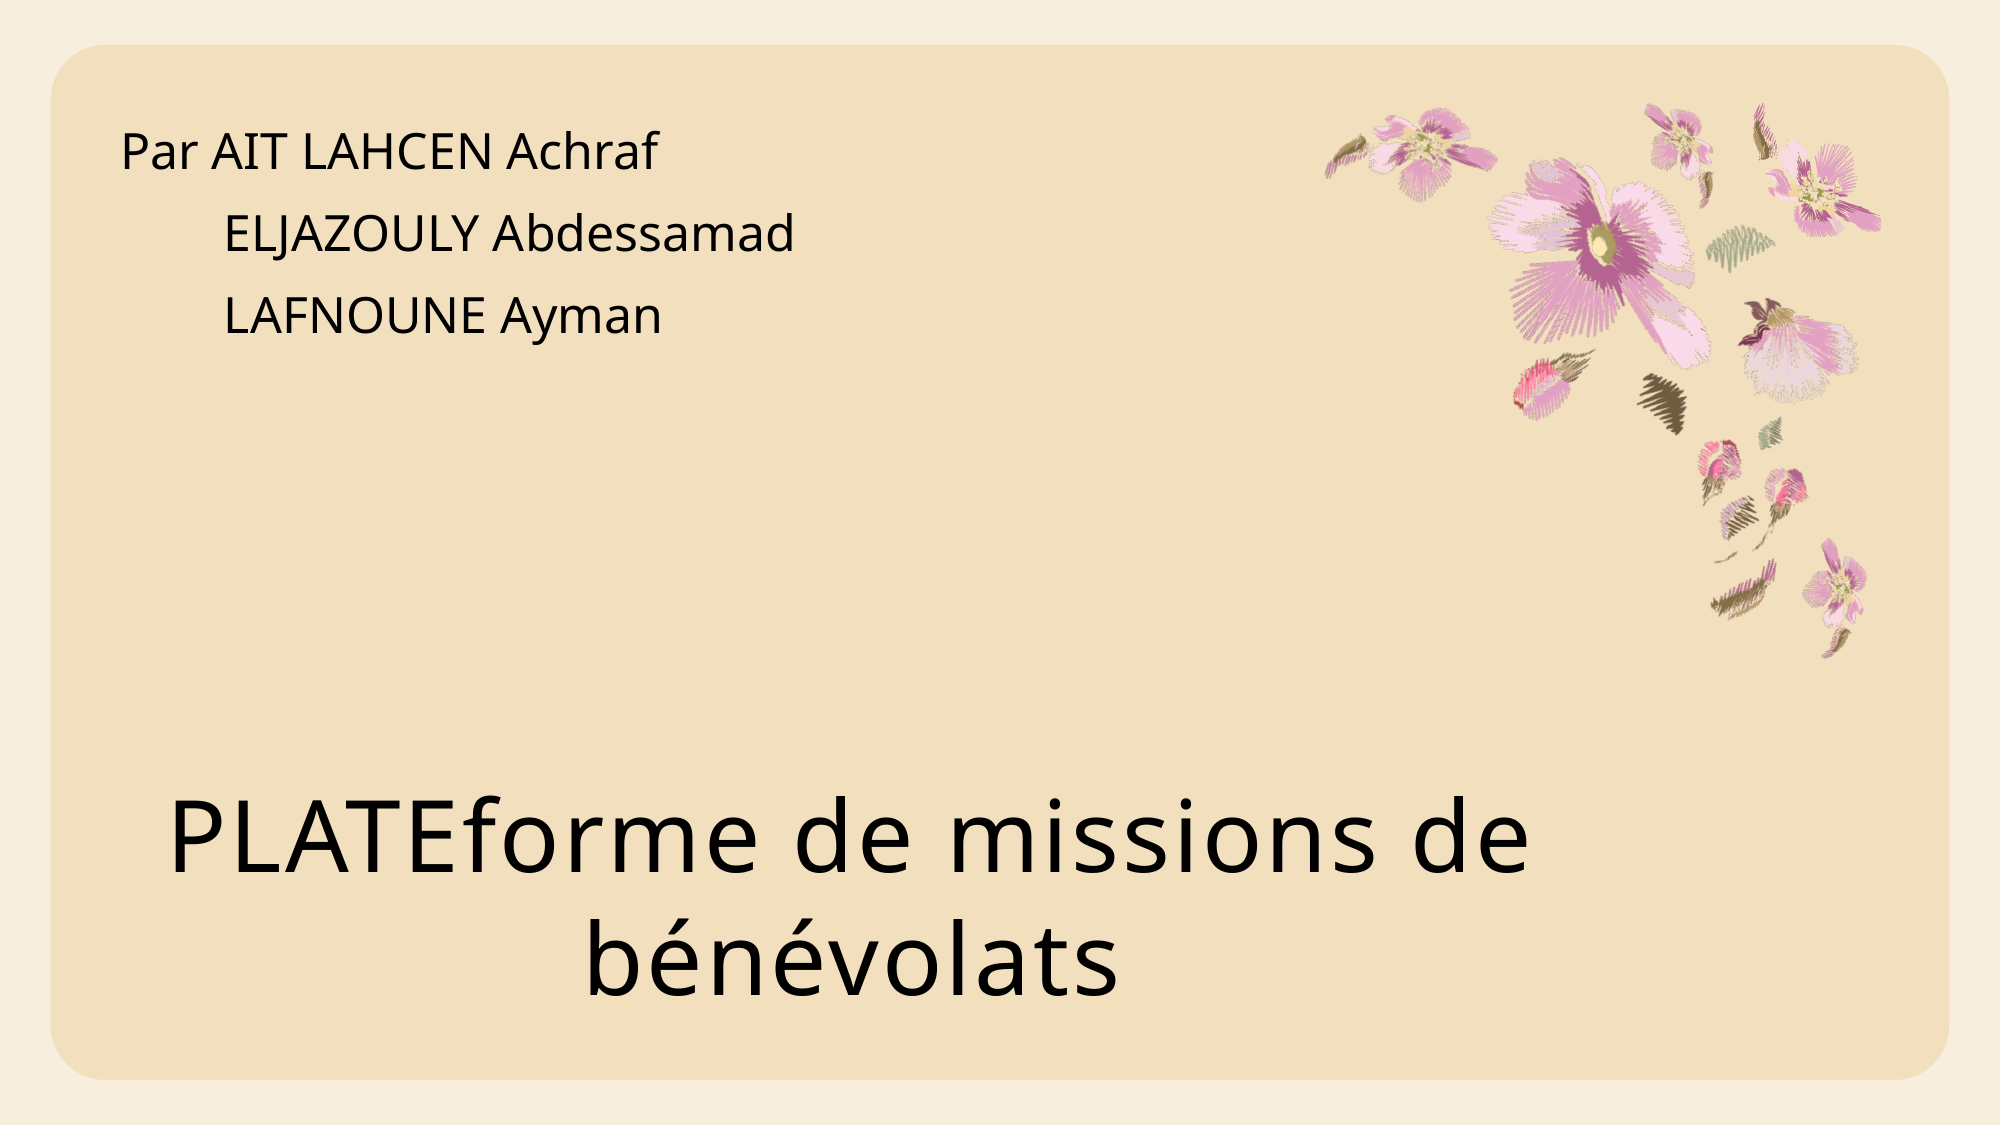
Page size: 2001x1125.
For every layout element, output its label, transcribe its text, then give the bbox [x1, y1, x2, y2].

picture [1319, 73, 1502, 256]
picture [1765, 536, 1892, 662]
picture [1450, 98, 1935, 631]
title PLATEforme de missions de bénévolats [120, 270, 1584, 1020]
subtitle Par AIT LAHCEN Achraf ELJAZOULY Abdessamad LAFNOUNE Ayman [120, 120, 1245, 360]
